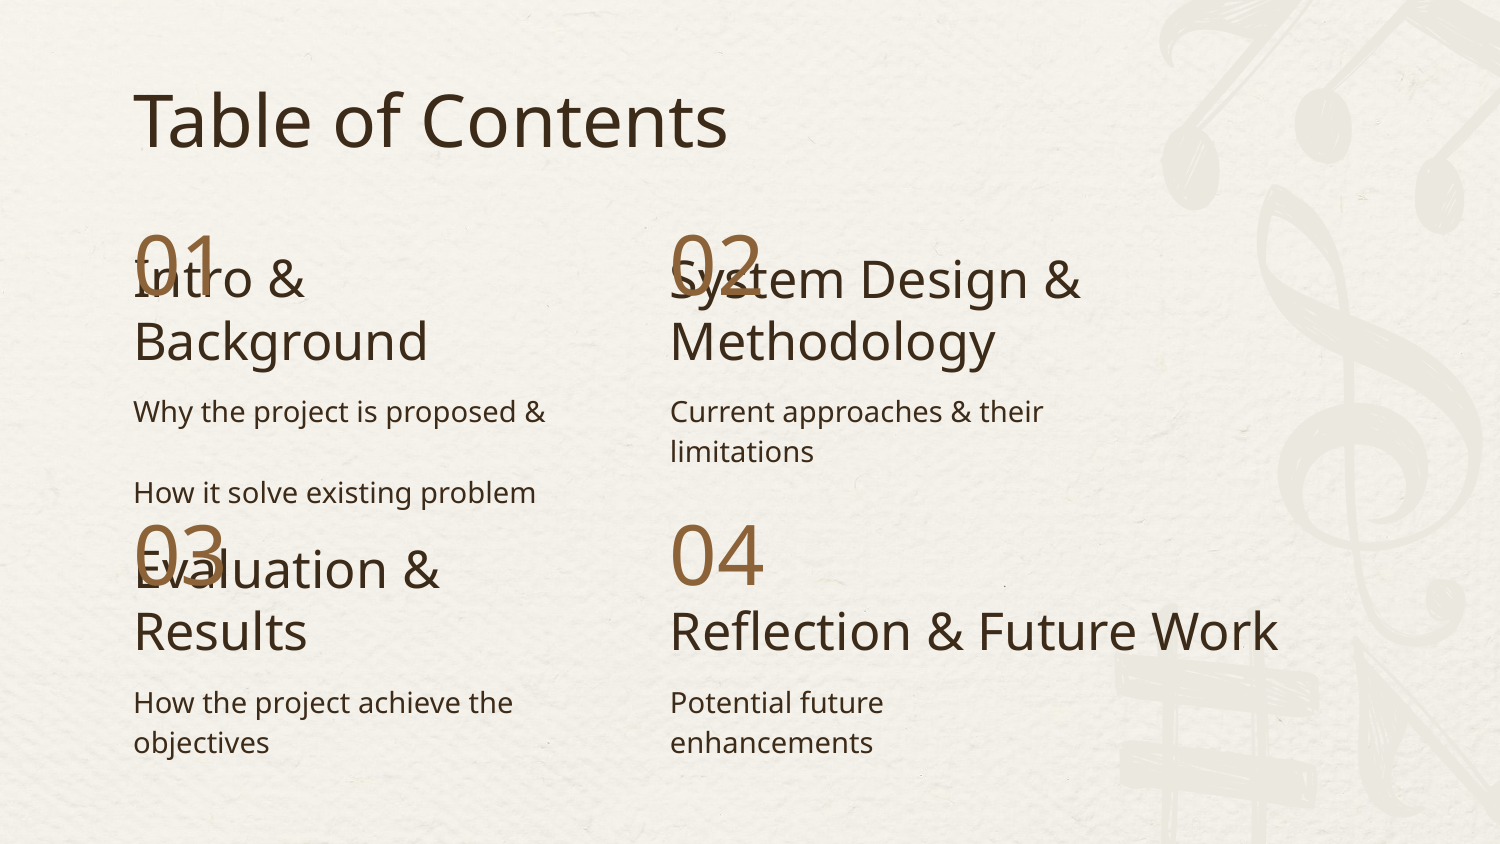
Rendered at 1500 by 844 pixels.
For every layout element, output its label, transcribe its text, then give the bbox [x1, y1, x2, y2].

title Intro & Background [118, 310, 609, 386]
title Table of Contents [118, 60, 1382, 165]
title 02 [655, 213, 901, 311]
title 03 [118, 503, 364, 602]
subtitle Current approaches & their limitations [655, 373, 1200, 464]
text_box 04 [655, 503, 901, 602]
text_box Potential future enhancements [655, 663, 1105, 754]
subtitle How the project achieve the objectives [118, 663, 549, 754]
text_box Reflection & Future Work [655, 601, 1371, 677]
title Evaluation & Results [118, 601, 609, 677]
title System Design & Methodology [655, 310, 1371, 386]
title 01 [118, 213, 332, 311]
subtitle Why the project is proposed & How it solve existing problem [118, 373, 569, 464]
